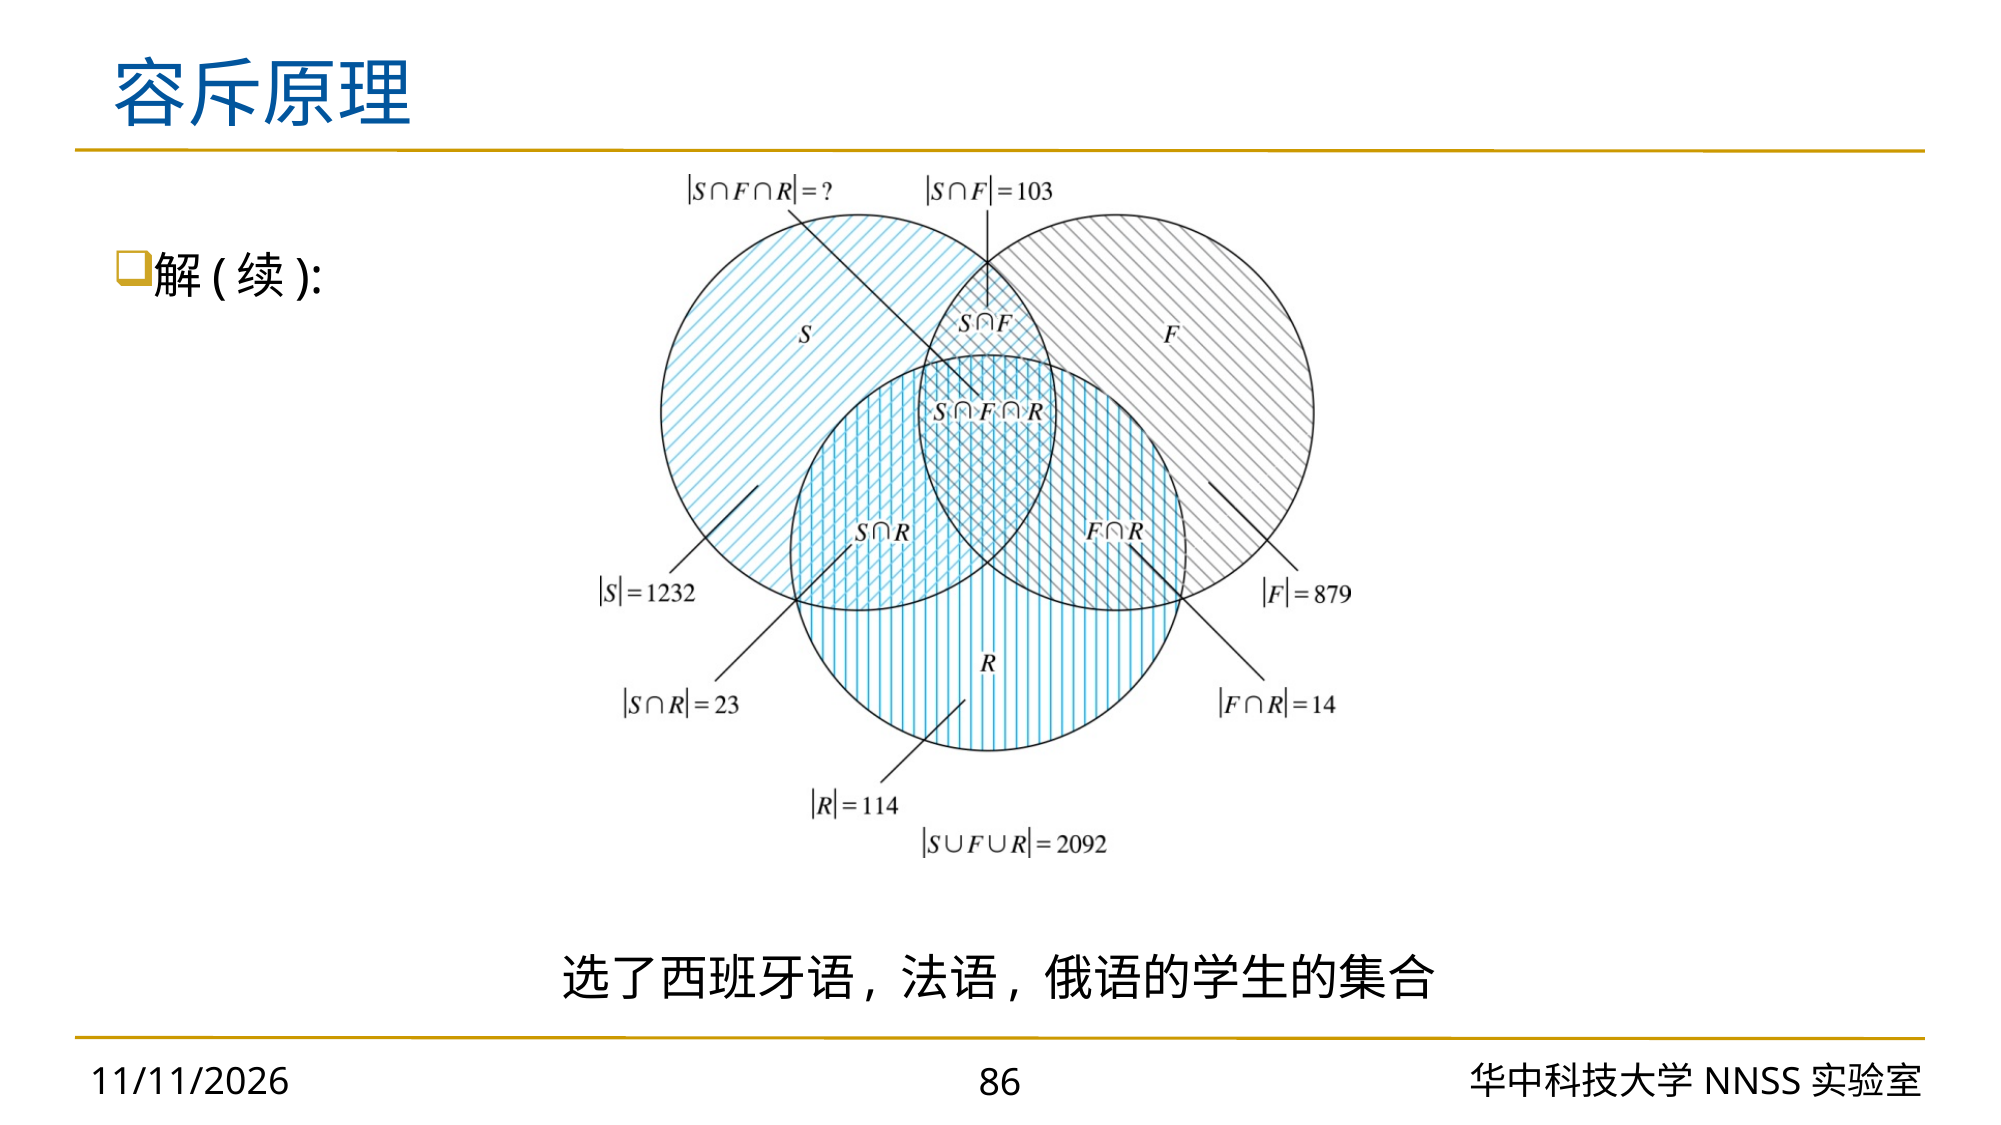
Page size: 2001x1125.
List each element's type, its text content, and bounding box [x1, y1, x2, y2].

text_box 解(续): 选了西班牙语, 法语, 俄语的学生的集合 [97, 167, 1900, 1019]
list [599, 174, 1351, 858]
slide_number 86 [699, 1050, 1237, 1111]
footer 华中科技大学NNSS实验室 [1237, 1050, 1938, 1113]
title 容斥原理 [97, 44, 1900, 149]
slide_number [75, 1050, 550, 1111]
